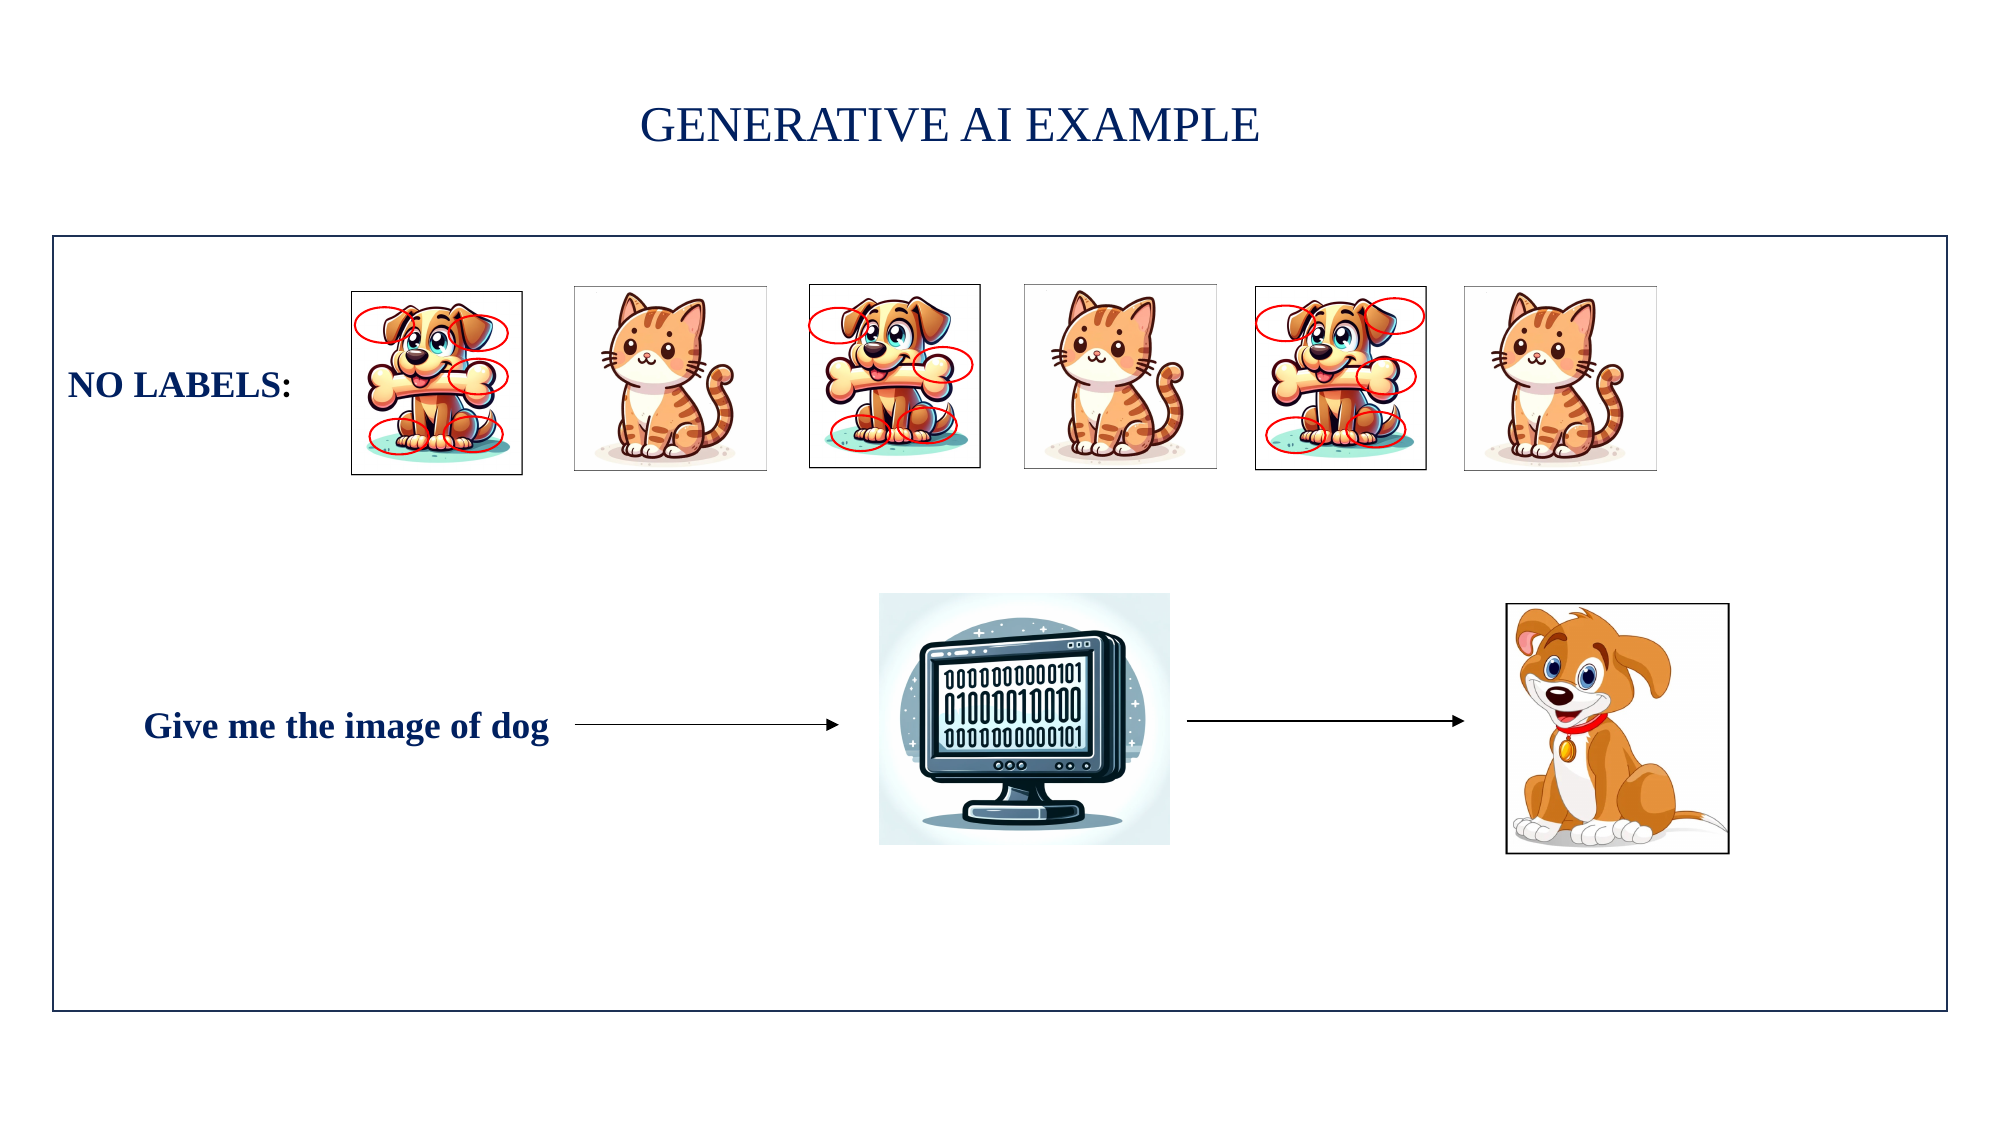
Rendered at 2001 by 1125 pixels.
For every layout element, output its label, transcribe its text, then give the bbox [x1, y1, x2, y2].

picture [574, 286, 767, 471]
text_box [52, 235, 1948, 1012]
text_box GENERATIVE AI EXAMPLE [625, 84, 1715, 160]
picture [879, 593, 1170, 845]
picture [1504, 603, 1730, 855]
picture [809, 284, 981, 469]
picture [351, 291, 523, 476]
picture [1024, 284, 1217, 469]
picture [1464, 286, 1657, 471]
picture [1255, 286, 1427, 471]
